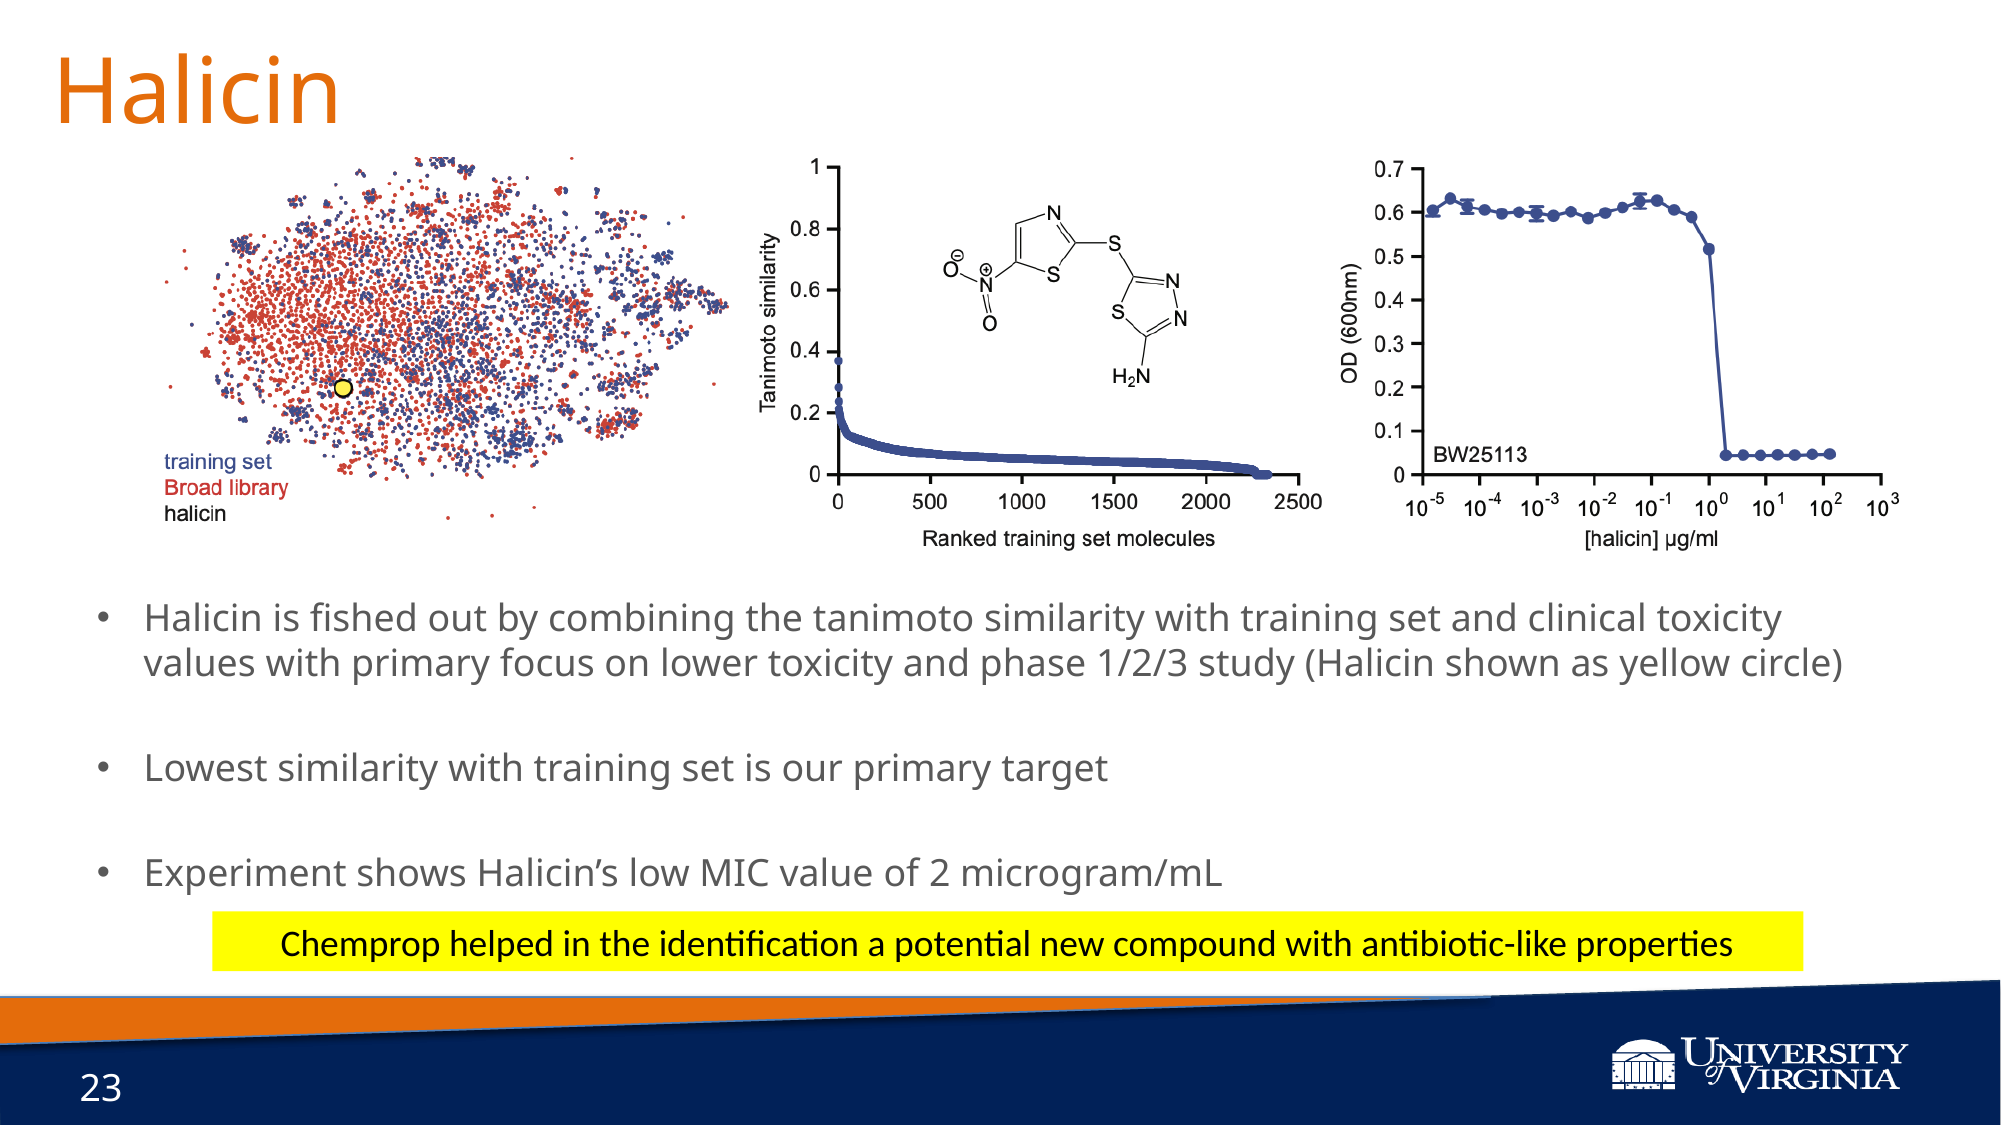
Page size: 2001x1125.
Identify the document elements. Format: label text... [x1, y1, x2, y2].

picture [116, 157, 1933, 582]
list Halicin is fished out by combining the tanimoto similarity with training set and clinical toxicity values with primary focus on lower toxicity and phase 1/2/3 study (Halicin shown as yellow circle) Lowest similarity with training set is our primary target Experiment shows Halicin’s low MIC value of 2 microgram/mL [82, 586, 1872, 784]
text_box Chemprop helped in the identification a potential new compound with antibiotic-like properties [212, 911, 1804, 972]
slide_number 23 [64, 1059, 532, 1120]
list Halicin [37, 24, 1775, 109]
